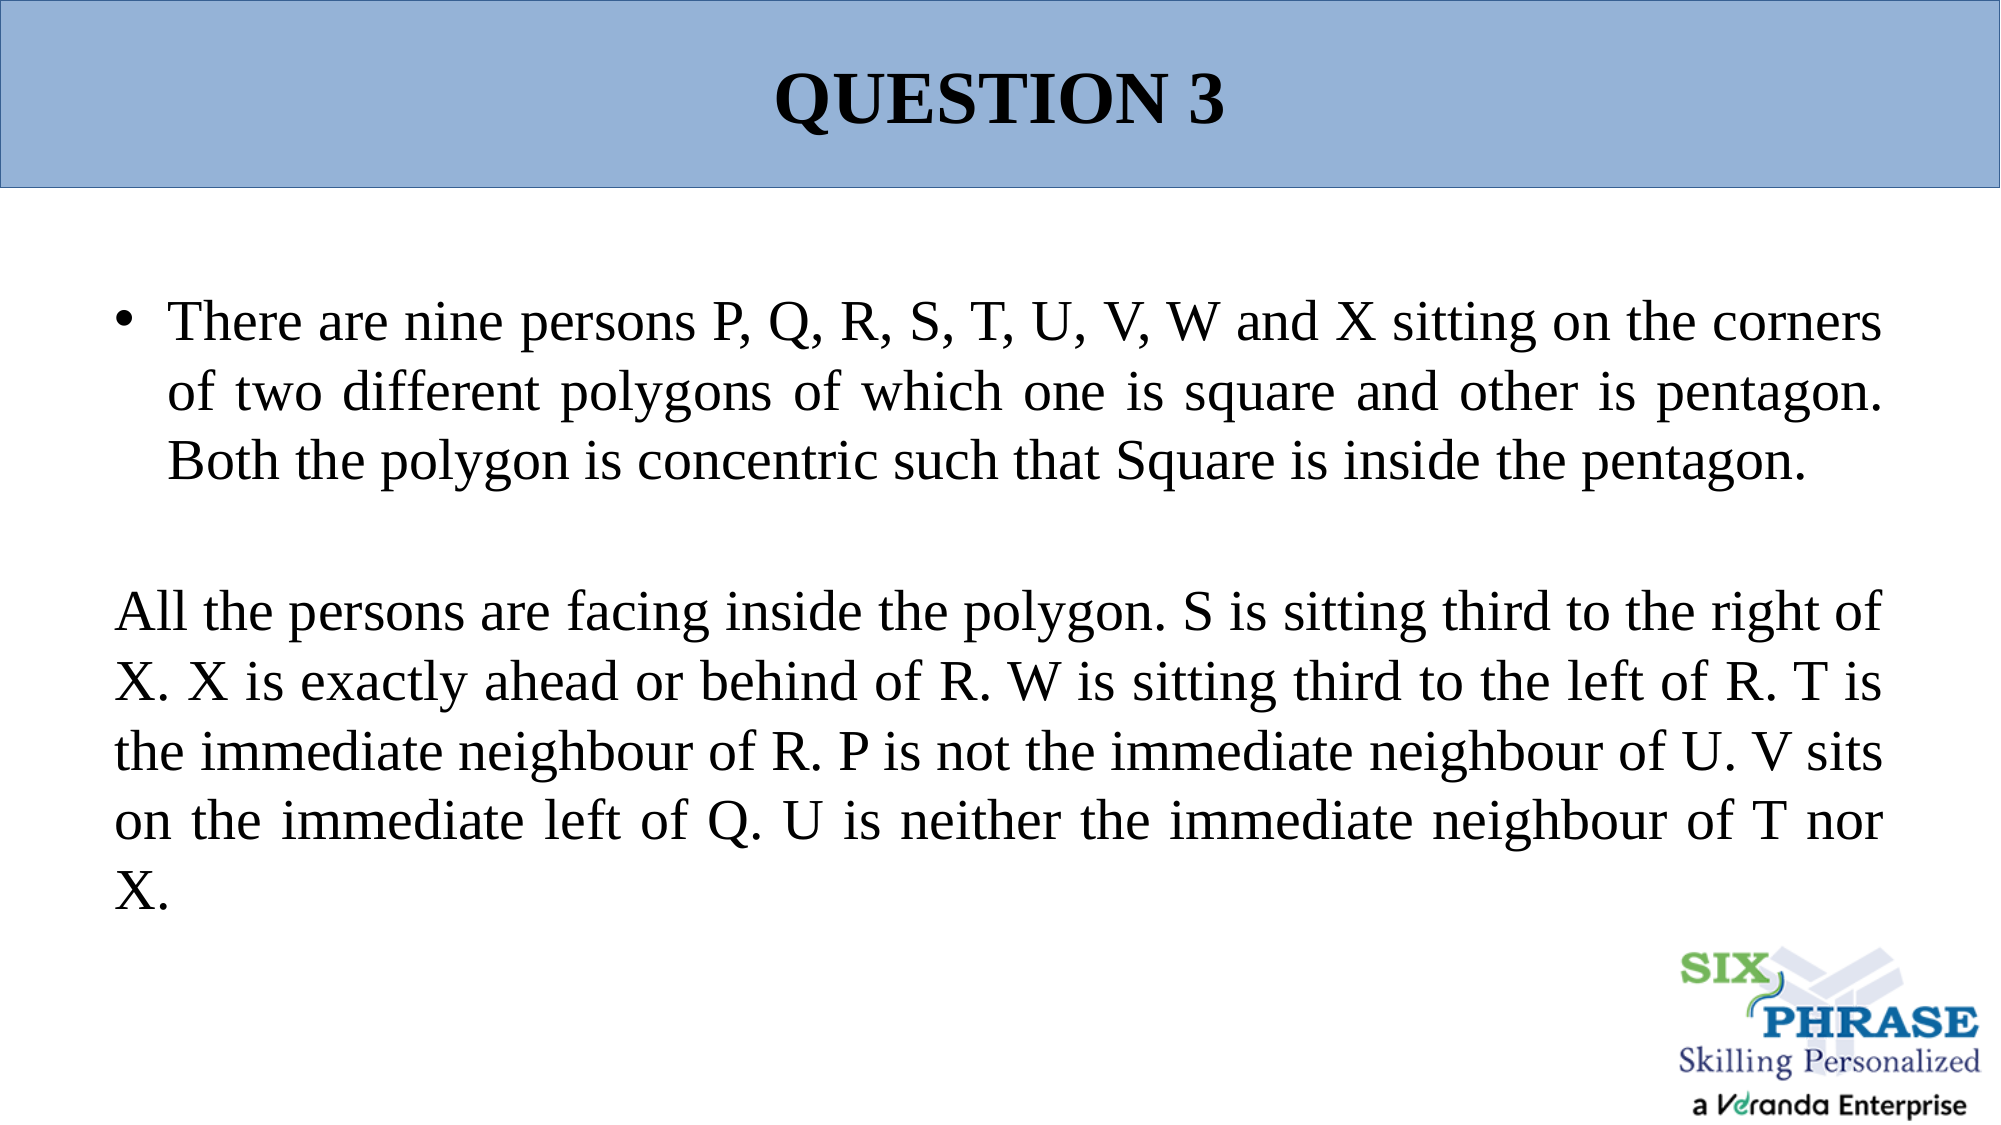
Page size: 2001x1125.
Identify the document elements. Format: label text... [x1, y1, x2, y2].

picture [1662, 931, 2000, 1125]
title QUESTION 3 [0, 0, 2000, 188]
list There are nine persons P, Q, R, S, T, U, V, W and X sitting on the corners of two different polygons of which one is square and other is pentagon. Both the polygon is concentric such that Square is inside the pentagon. All the persons are facing inside the polygon. S is sitting third to the right of X. X is exactly ahead or behind of R. W is sitting third to the left of R. T is the immediate neighbour of R. P is not the immediate neighbour of U. V sits on the immediate left of Q. U is neither the immediate neighbour of T nor X. [99, 275, 1900, 994]
